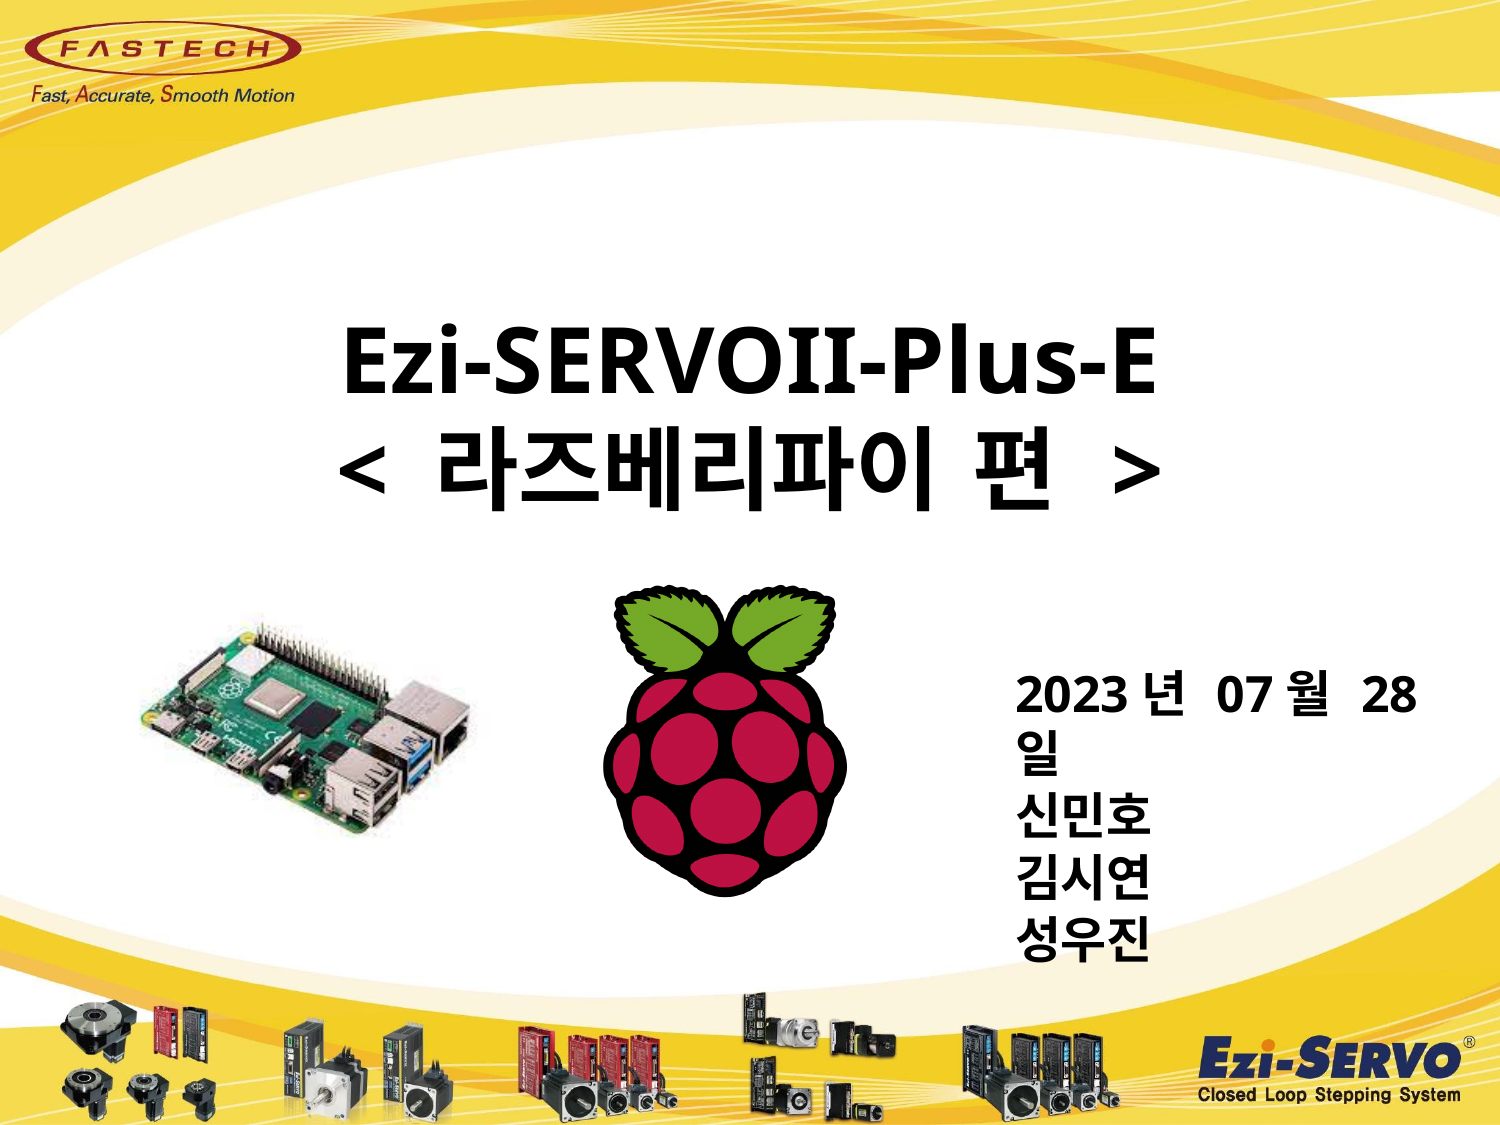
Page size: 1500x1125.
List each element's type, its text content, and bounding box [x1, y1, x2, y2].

text_box Ezi-SERVOII-Plus-E < 라즈베리파이 편 > [46, 299, 1454, 522]
picture [0, 0, 1500, 1125]
text_box 2023년 07월 28일 신민호 김시연 성우진 [1013, 660, 1434, 969]
